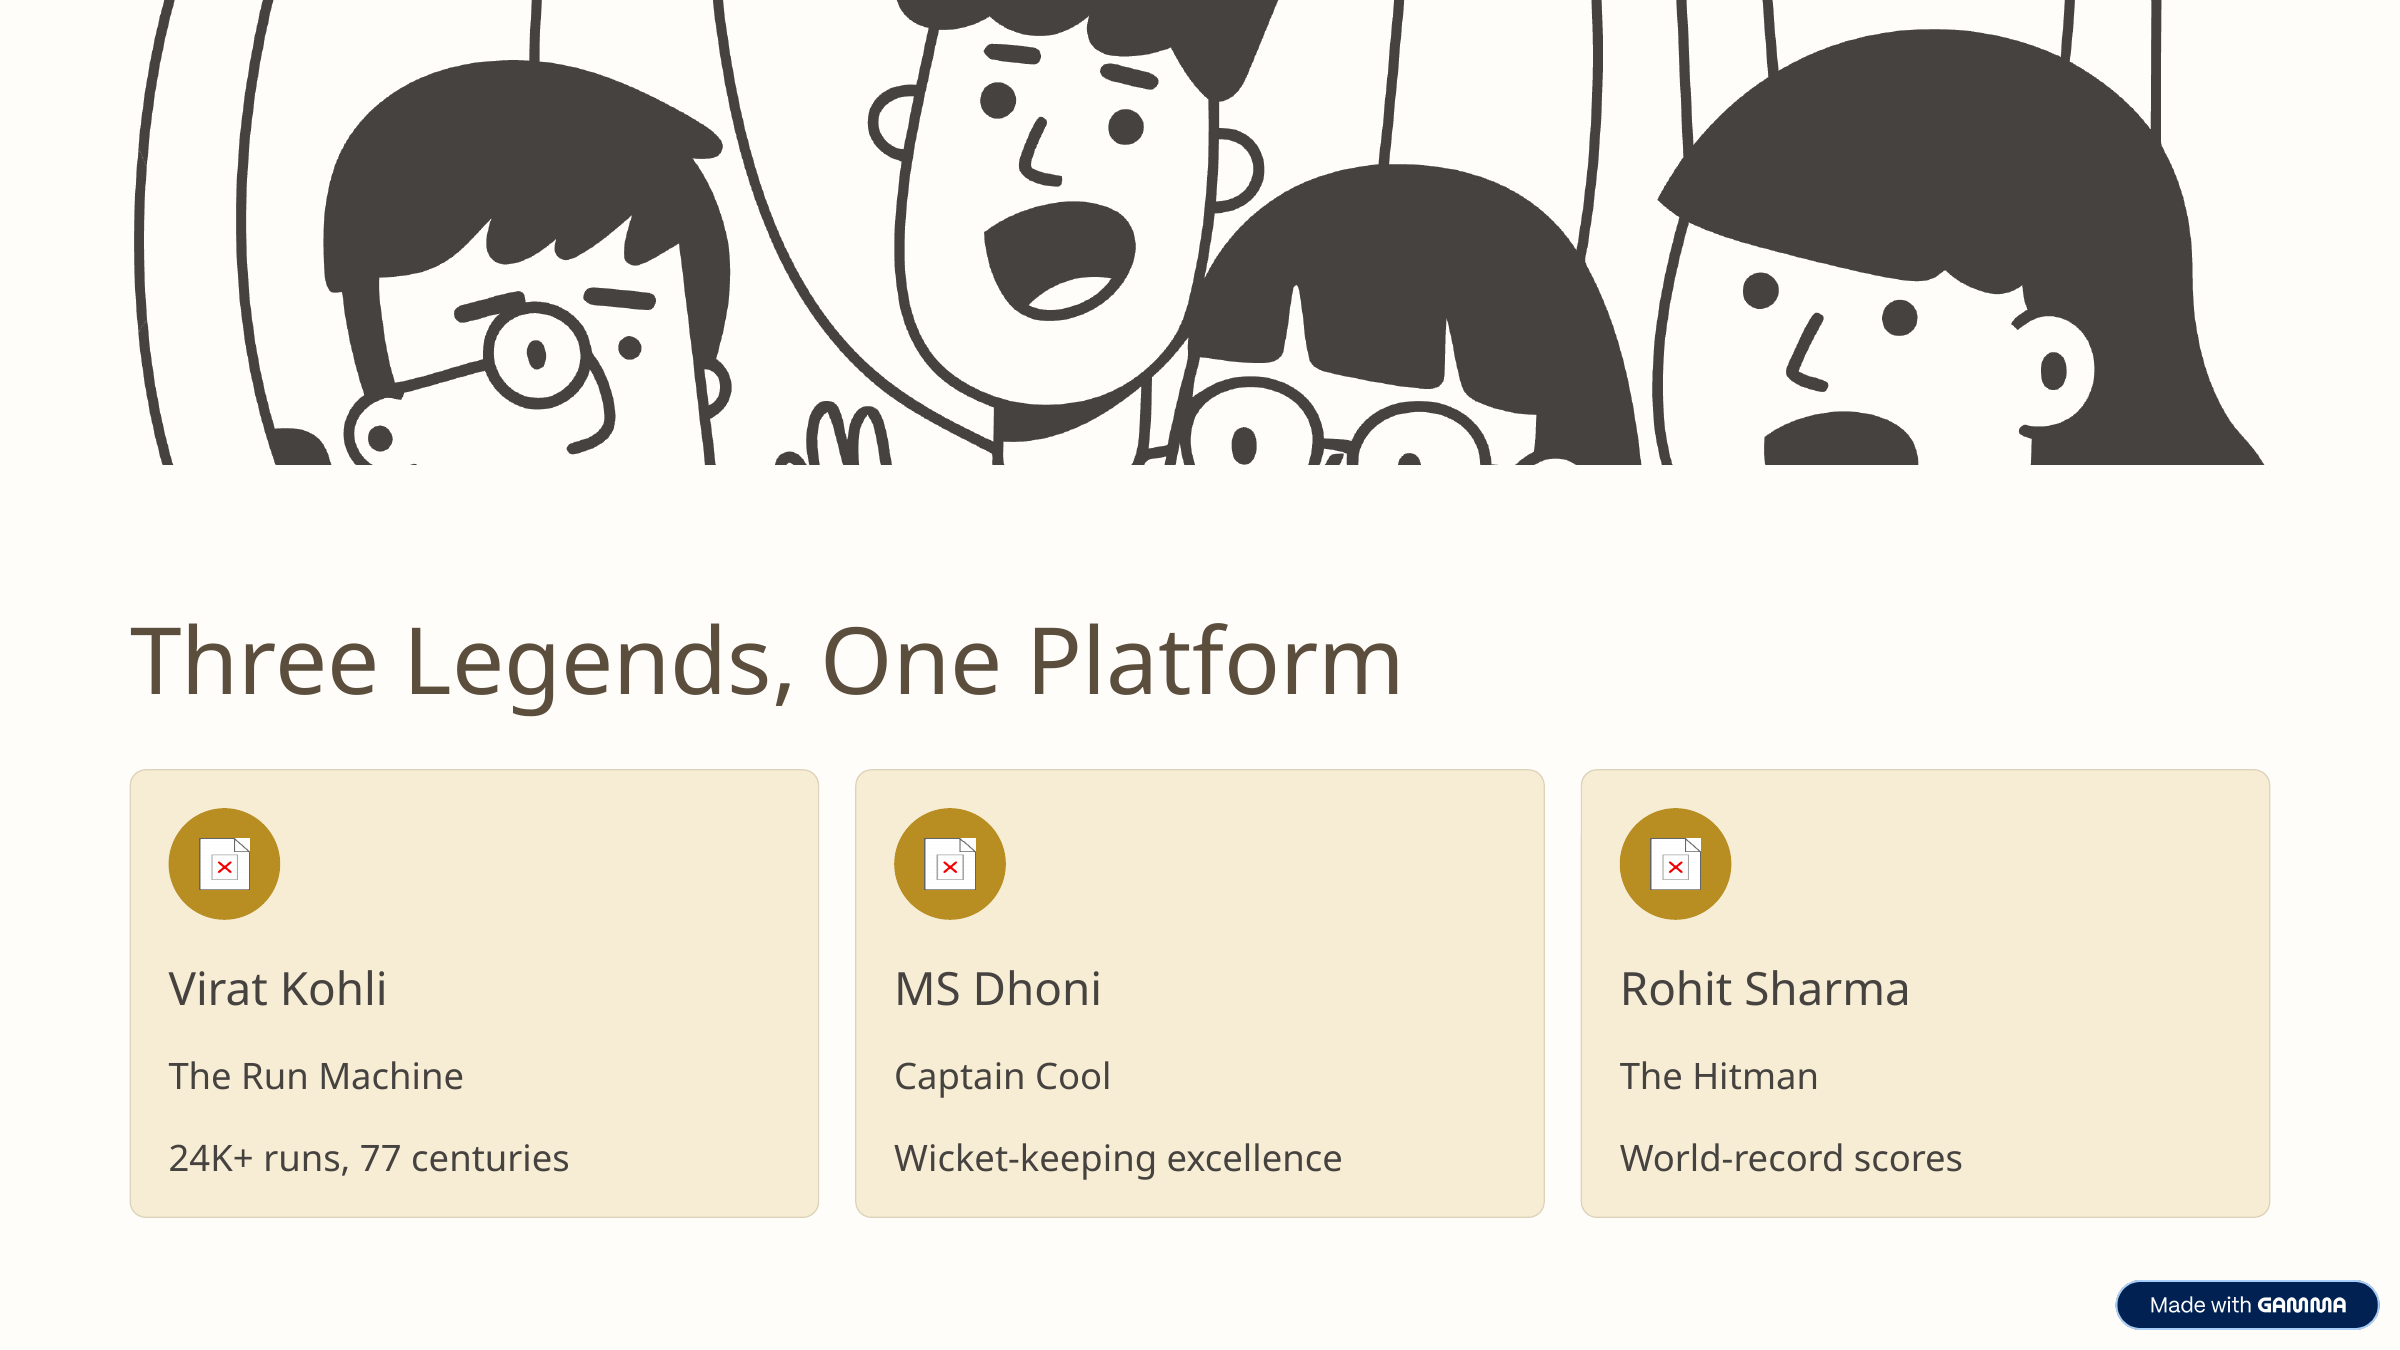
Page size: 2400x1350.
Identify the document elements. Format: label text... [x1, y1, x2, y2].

picture [924, 838, 976, 890]
text_box The Hitman [1619, 1037, 2232, 1097]
picture [0, 0, 2400, 466]
text_box Captain Cool [894, 1037, 1506, 1097]
text_box [894, 808, 1006, 920]
text_box [1581, 769, 2270, 1218]
text_box Three Legends, One Platform [130, 597, 1552, 714]
text_box 24K+ runs, 77 centuries [168, 1119, 781, 1179]
text_box [1619, 808, 1732, 920]
text_box [168, 808, 281, 920]
text_box Rohit Sharma [1619, 956, 2085, 1016]
picture [199, 838, 250, 890]
text_box [855, 769, 1545, 1218]
picture [2106, 1271, 2389, 1339]
text_box World-record scores [1619, 1119, 2232, 1179]
text_box MS Dhoni [894, 956, 1360, 1016]
text_box [130, 769, 819, 1218]
text_box The Run Machine [168, 1037, 781, 1097]
text_box Wicket-keeping excellence [894, 1119, 1506, 1179]
picture [1650, 838, 1701, 890]
text_box Virat Kohli [168, 956, 634, 1016]
